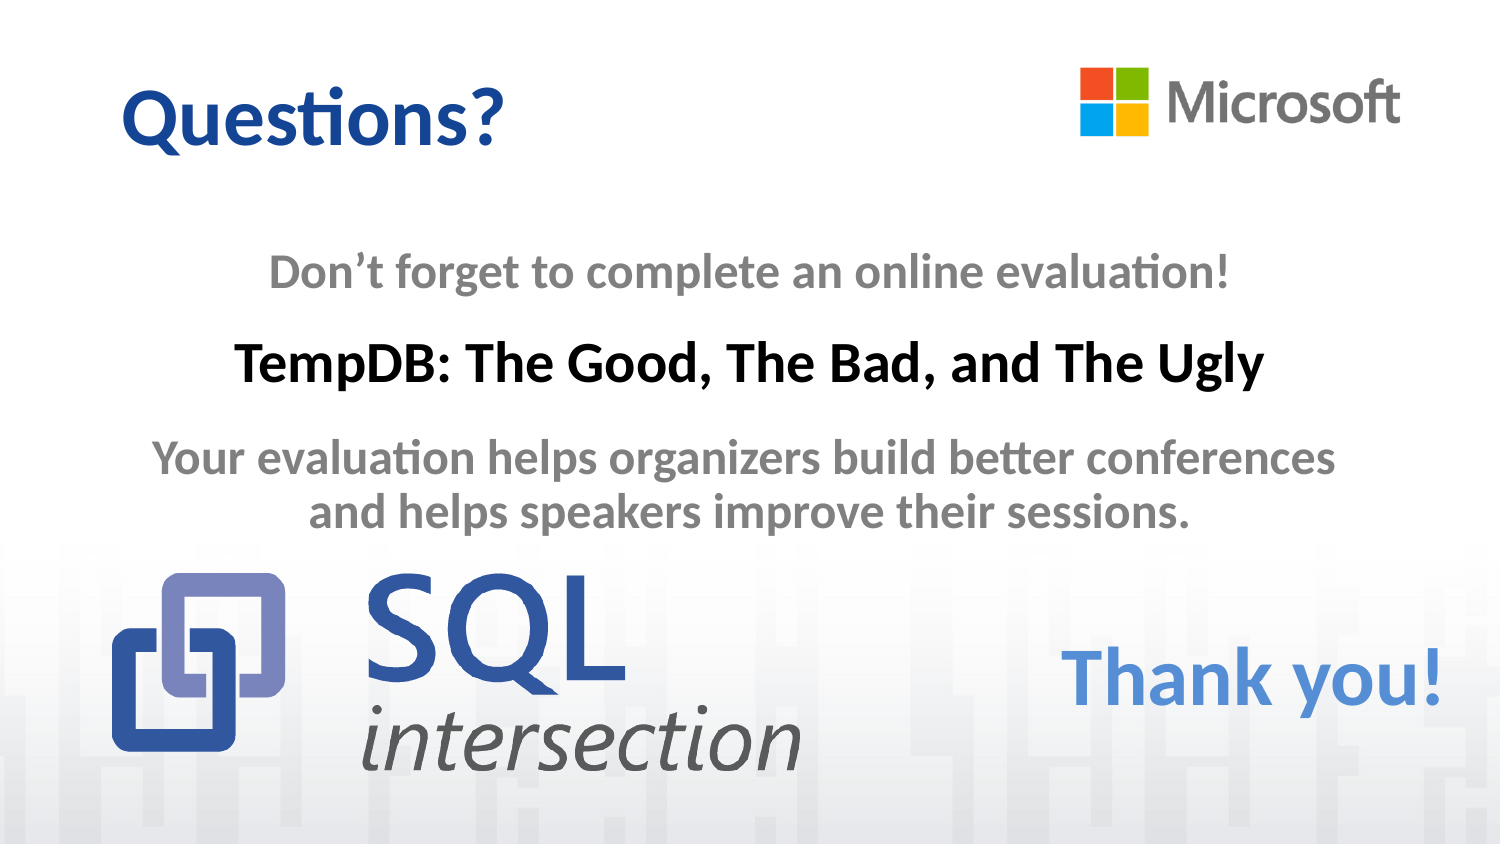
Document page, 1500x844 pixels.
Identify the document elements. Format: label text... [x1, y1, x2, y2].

text_box Thank you! [187, 609, 1463, 735]
text_box Questions? [106, 50, 1006, 175]
text_box Don’t forget to complete an online evaluation! TempDB: The Good, The Bad, and The Ugly Your evaluation helps organizers build better conferences and helps speakers improve their sessions. [0, 200, 1500, 548]
picture [0, 0, 1500, 204]
picture [0, 548, 1500, 844]
